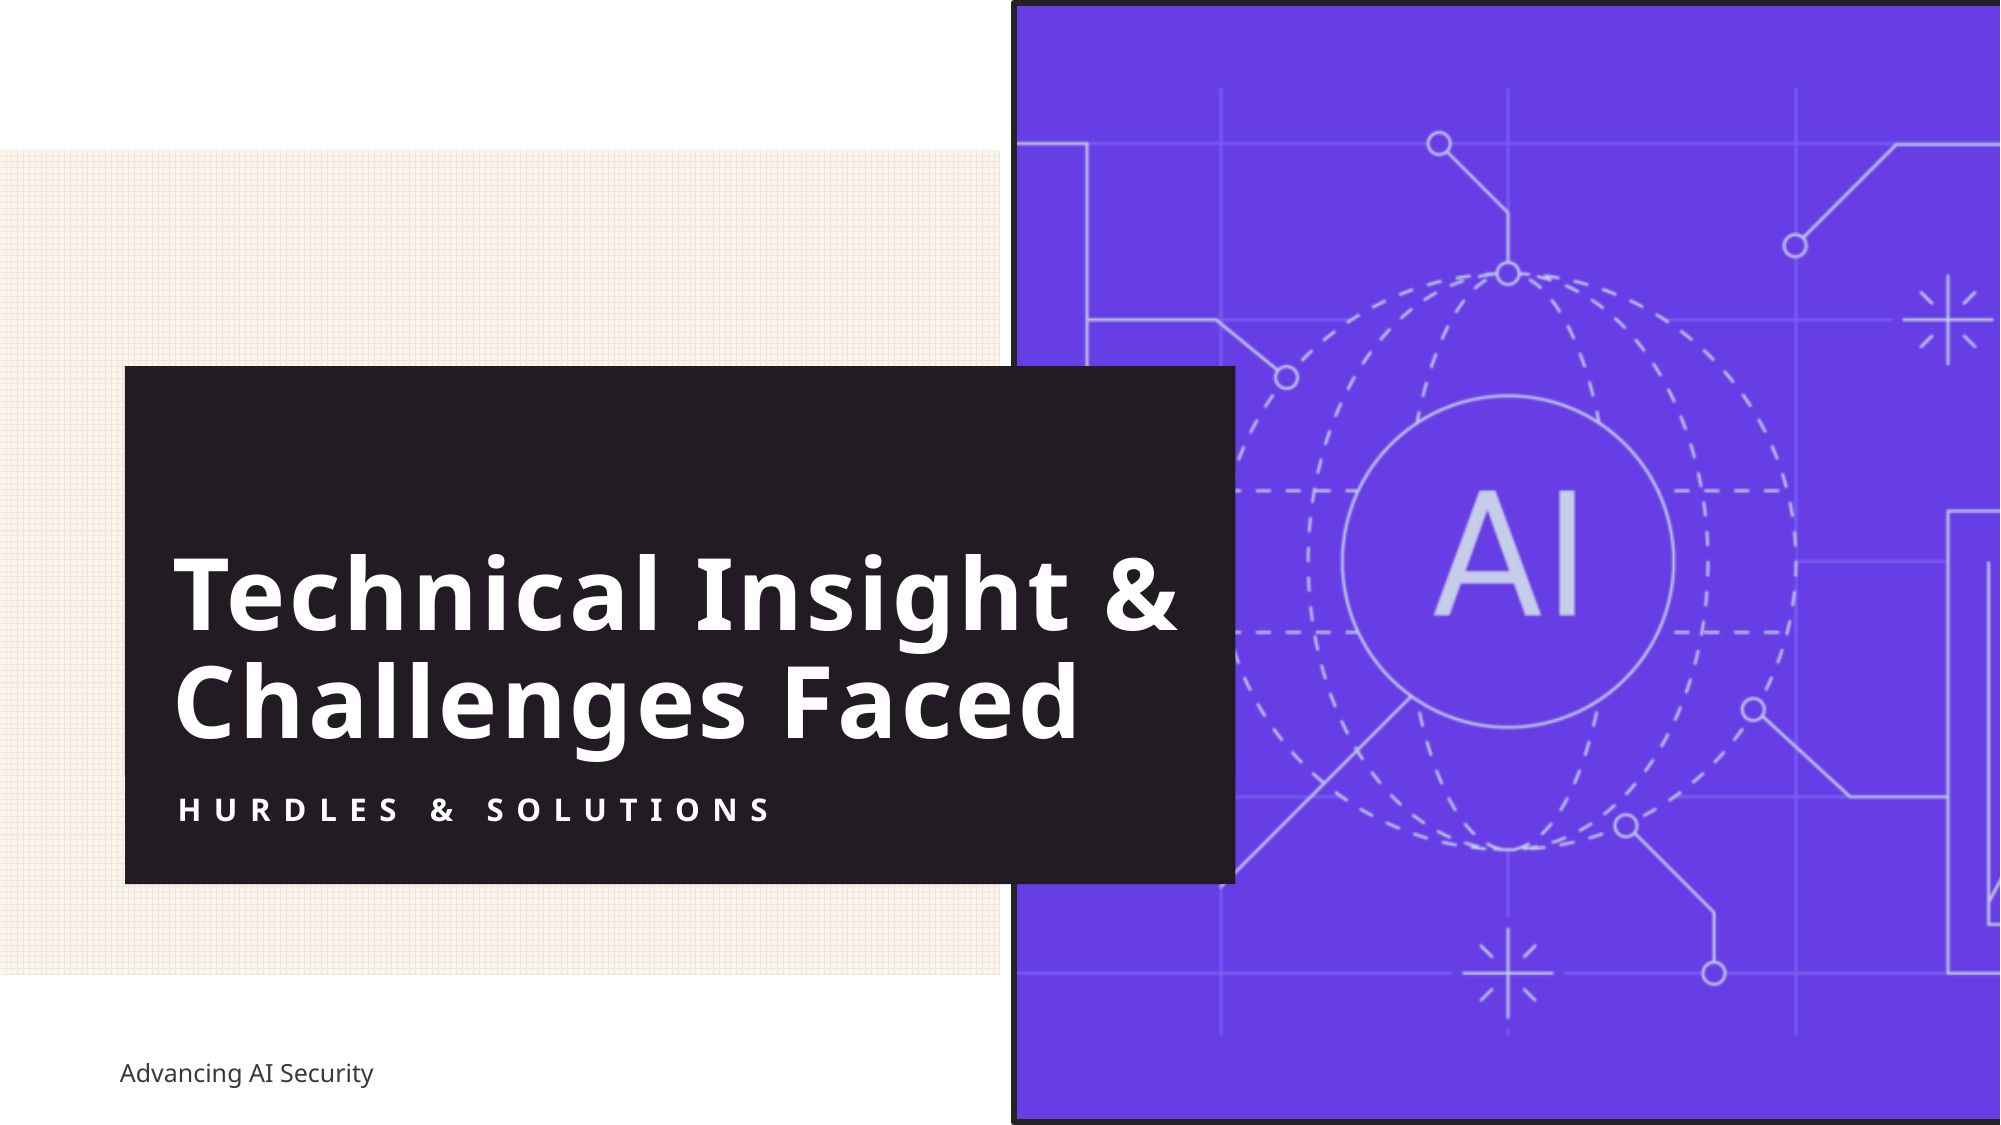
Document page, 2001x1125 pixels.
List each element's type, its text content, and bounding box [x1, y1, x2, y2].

list Hurdles & solutions [125, 764, 1016, 885]
text_box Advancing AI Security [104, 1042, 1016, 1103]
title Technical Insight & Challenges Faced [124, 366, 1016, 776]
picture [1016, 5, 2000, 1120]
